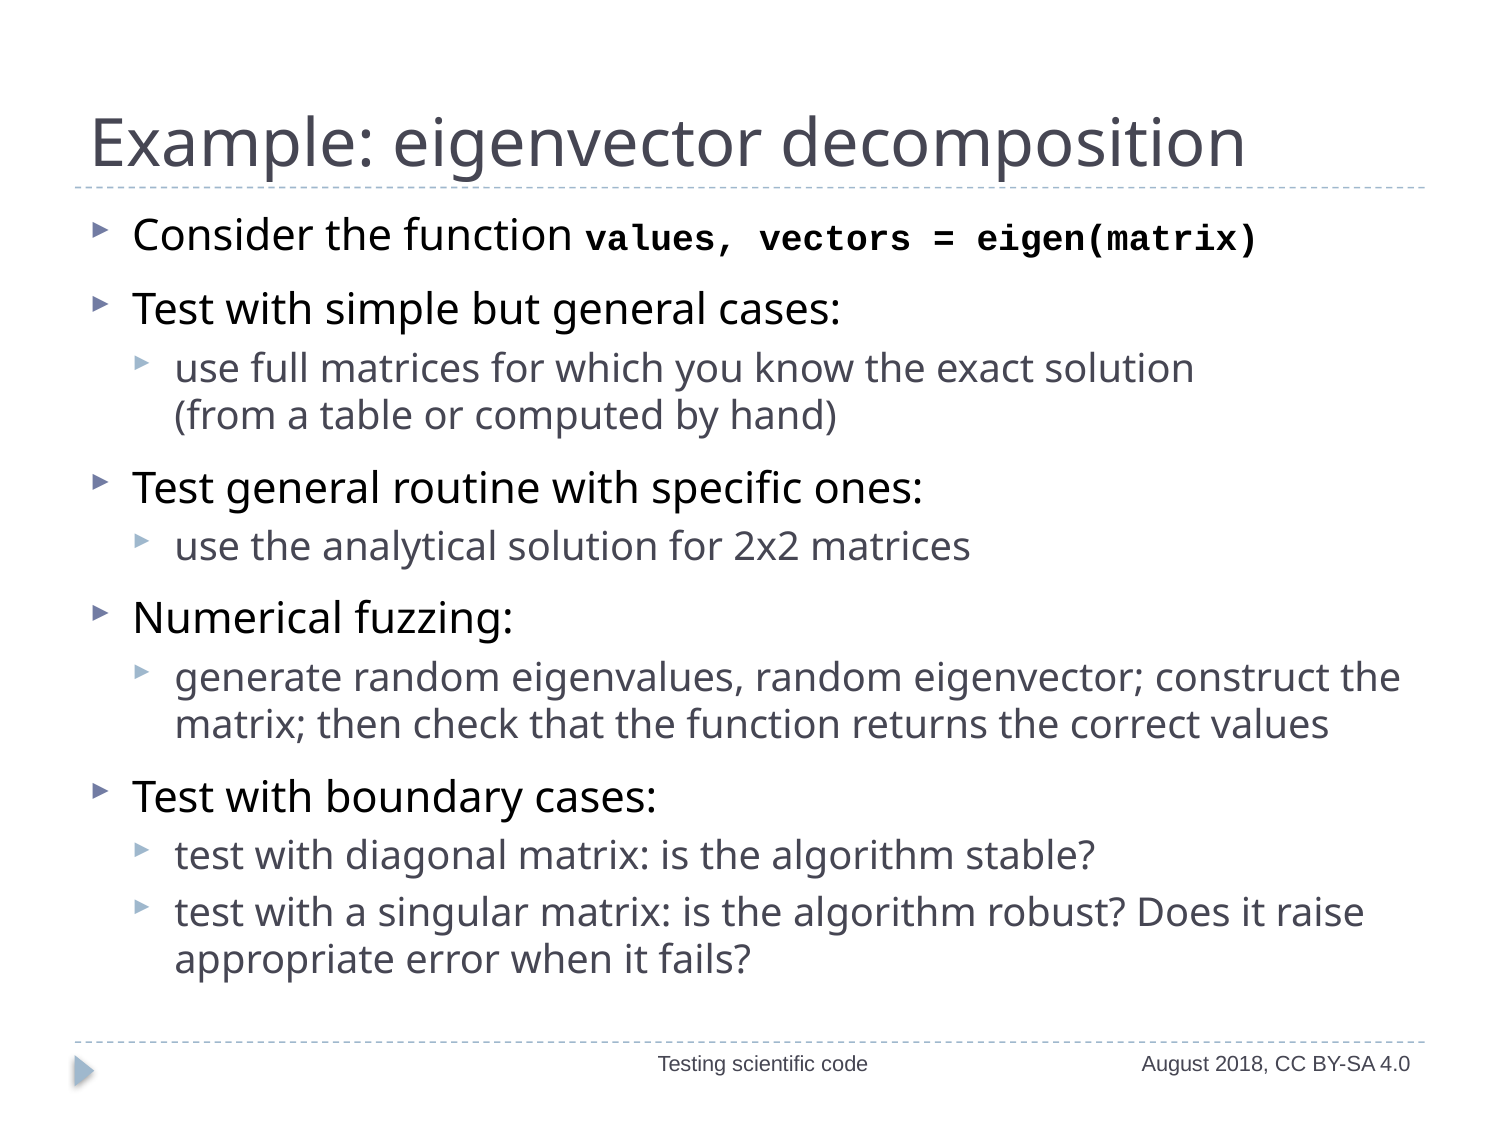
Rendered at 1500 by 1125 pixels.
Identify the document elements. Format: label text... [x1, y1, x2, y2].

title Example: eigenvector decomposition [75, 24, 1425, 188]
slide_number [1051, 1042, 1426, 1103]
footer Testing scientific code [475, 1042, 1051, 1103]
list Consider the function values, vectors = eigen(matrix) Test with simple but general cases: use full matrices for which you know the exact solution (from a table or computed by hand) Test general routine with specific ones: use the analytical solution for 2x2 matrices Numerical fuzzing: generate random eigenvalues, random eigenvector; construct the matrix; then check that the function returns the correct values Test with boundary cases: test with diagonal matrix: is the algorithm stable? test with a singular matrix: is the algorithm robust? Does it raise appropriate error when it fails? [75, 200, 1425, 1010]
